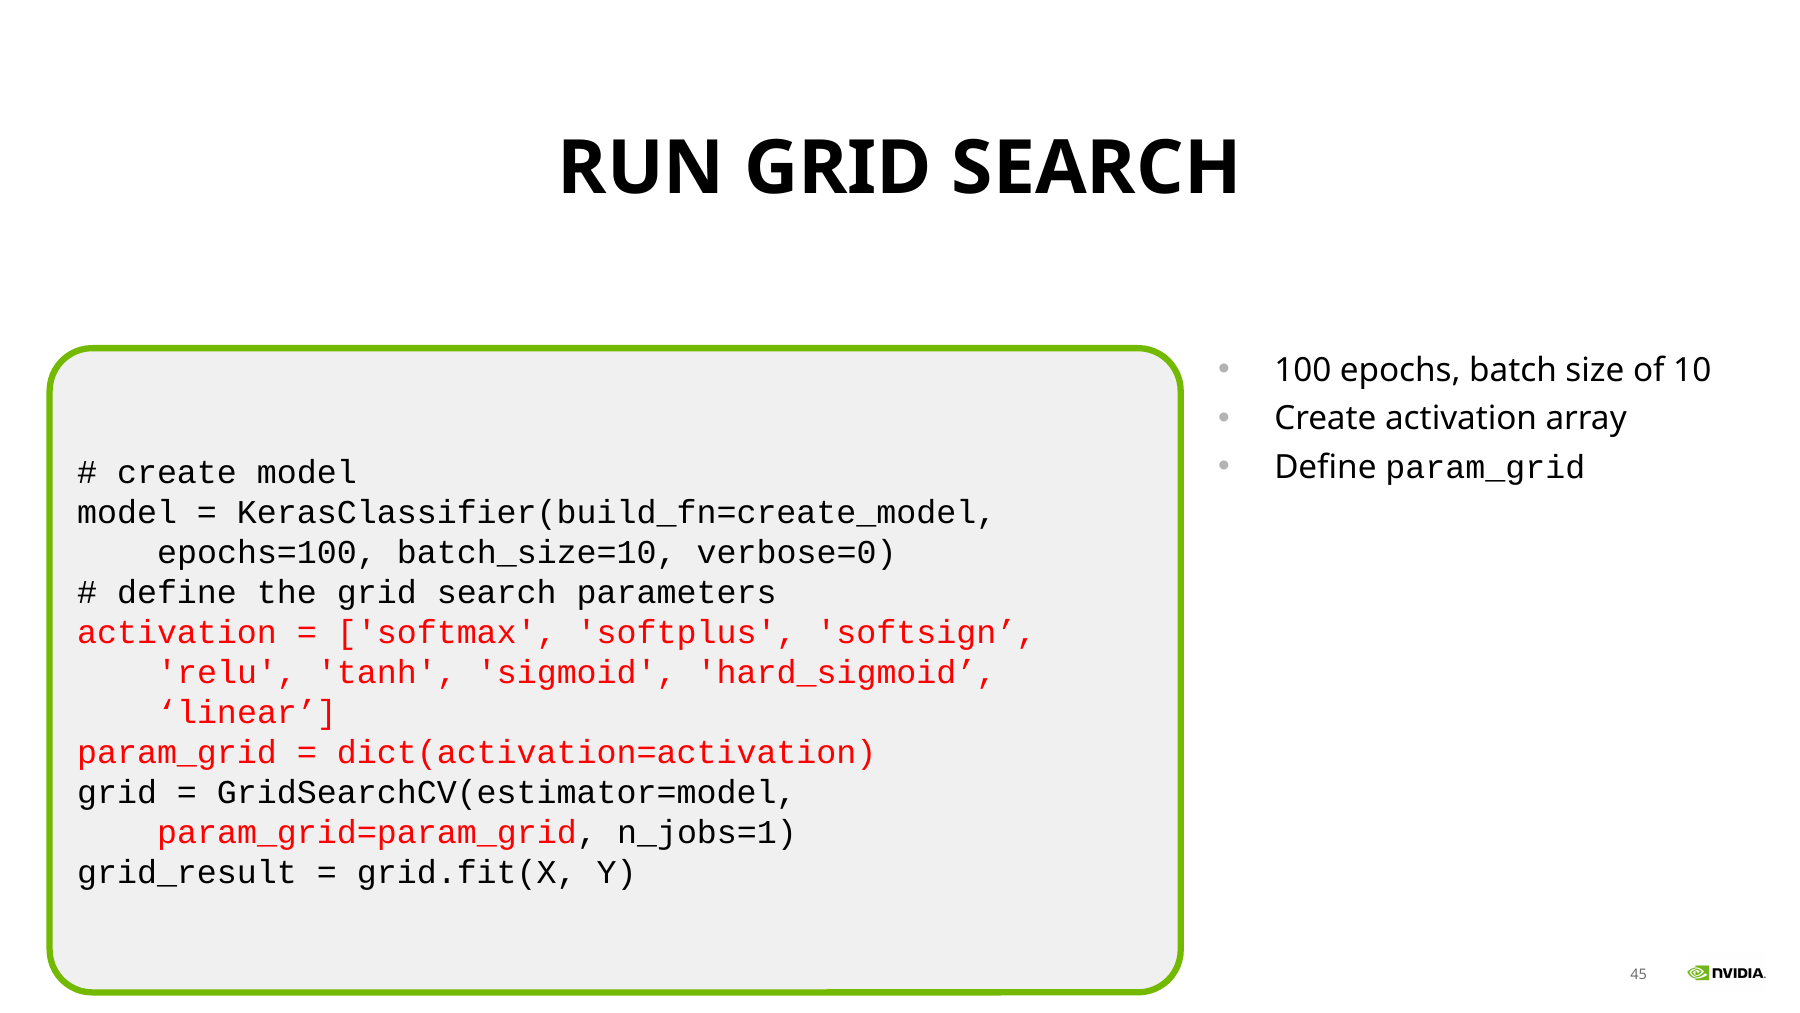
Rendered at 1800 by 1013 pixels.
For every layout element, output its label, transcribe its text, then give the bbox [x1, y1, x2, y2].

picture [1687, 953, 1766, 993]
list 100 epochs, batch size of 10 Create activation array Define param_grid [1202, 344, 1765, 956]
title Run Grid Search [81, 120, 1719, 219]
text_box # create model model = KerasClassifier(build_fn=create_model, epochs=100, batch_size=10, verbose=0) # define the grid search parameters activation = ['softmax', 'softplus', 'softsign’, 'relu', 'tanh', 'sigmoid', 'hard_sigmoid’, ‘linear’] param_grid = dict(activation=activation) grid = GridSearchCV(estimator=model, param_grid=param_grid, n_jobs=1) grid_result = grid.fit(X, Y) [48, 347, 1182, 994]
